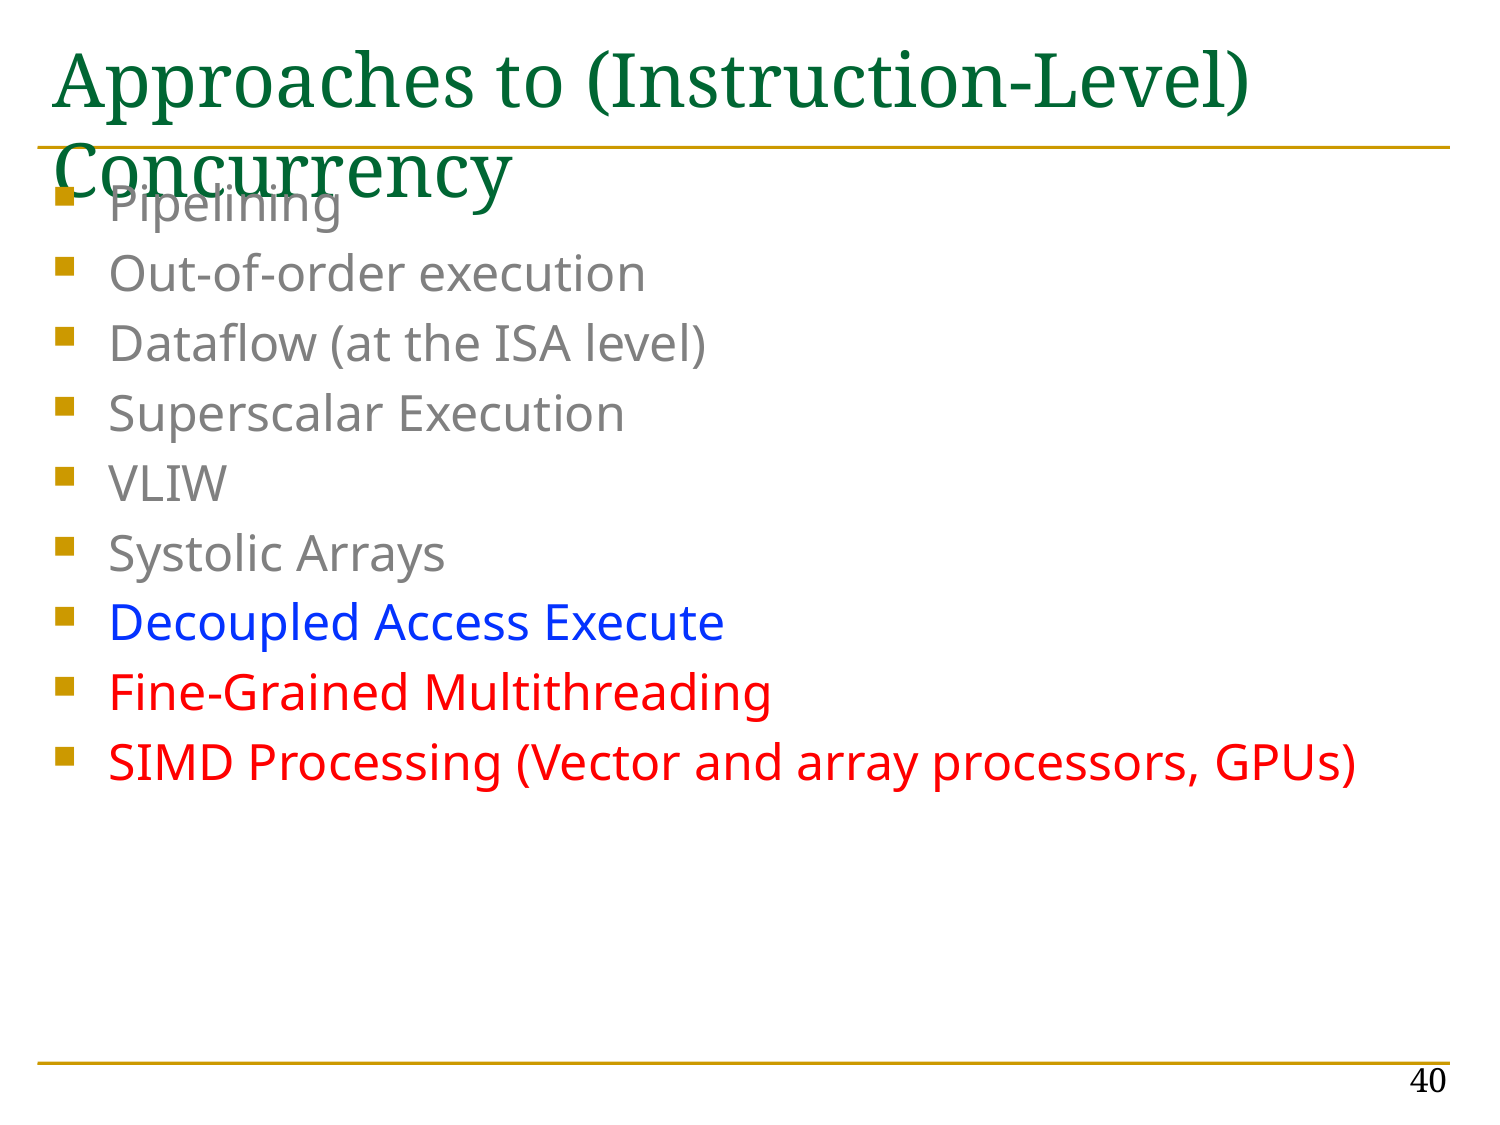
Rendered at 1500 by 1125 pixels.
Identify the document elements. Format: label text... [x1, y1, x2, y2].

slide_number 40 [1111, 1036, 1462, 1112]
list Pipelining Out-of-order execution Dataflow (at the ISA level) Superscalar Execution VLIW Systolic Arrays Decoupled Access Execute Fine-Grained Multithreading SIMD Processing (Vector and array processors, GPUs) [37, 163, 1450, 1016]
title Approaches to (Instruction-Level) Concurrency [37, 24, 1500, 200]
